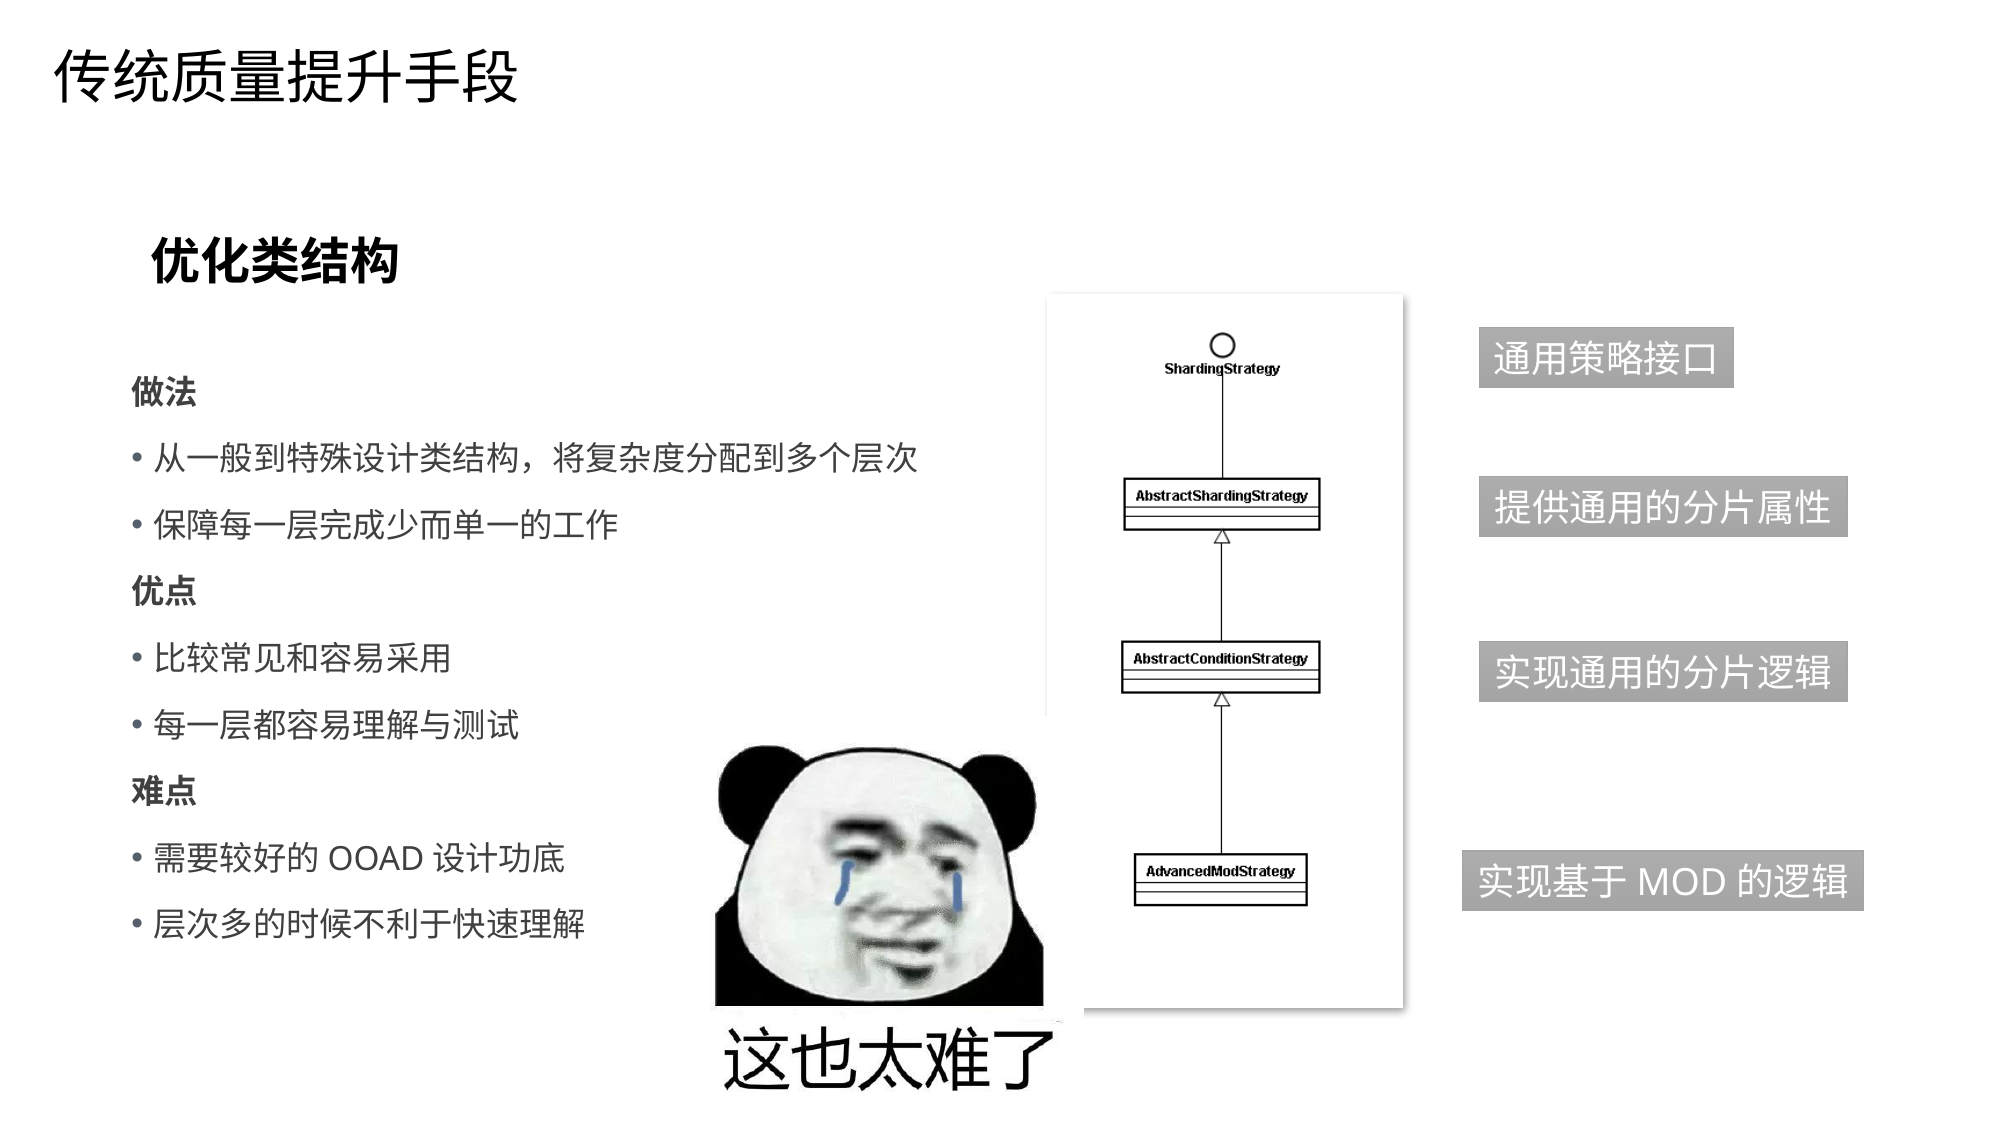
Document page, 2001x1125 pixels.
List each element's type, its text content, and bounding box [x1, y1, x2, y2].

text_box 通用策略接口 [1479, 327, 1734, 388]
text_box 传统质量提升手段 [39, 40, 1281, 147]
text_box 提供通用的分片属性 [1479, 476, 1848, 537]
text_box 做法 从一般到特殊设计类结构，将复杂度分配到多个层次 保障每一层完成少而单一的工作 优点 比较常见和容易采用 每一层都容易理解与测试 难点 需要较好的OOAD设计功底 层次多的时候不利于快速理解 [116, 343, 1036, 1022]
text_box 优化类结构 [135, 192, 498, 295]
text_box 实现通用的分片逻辑 [1479, 641, 1848, 702]
text_box 实现基于MOD的逻辑 [1462, 850, 1864, 911]
picture [683, 294, 1403, 1118]
